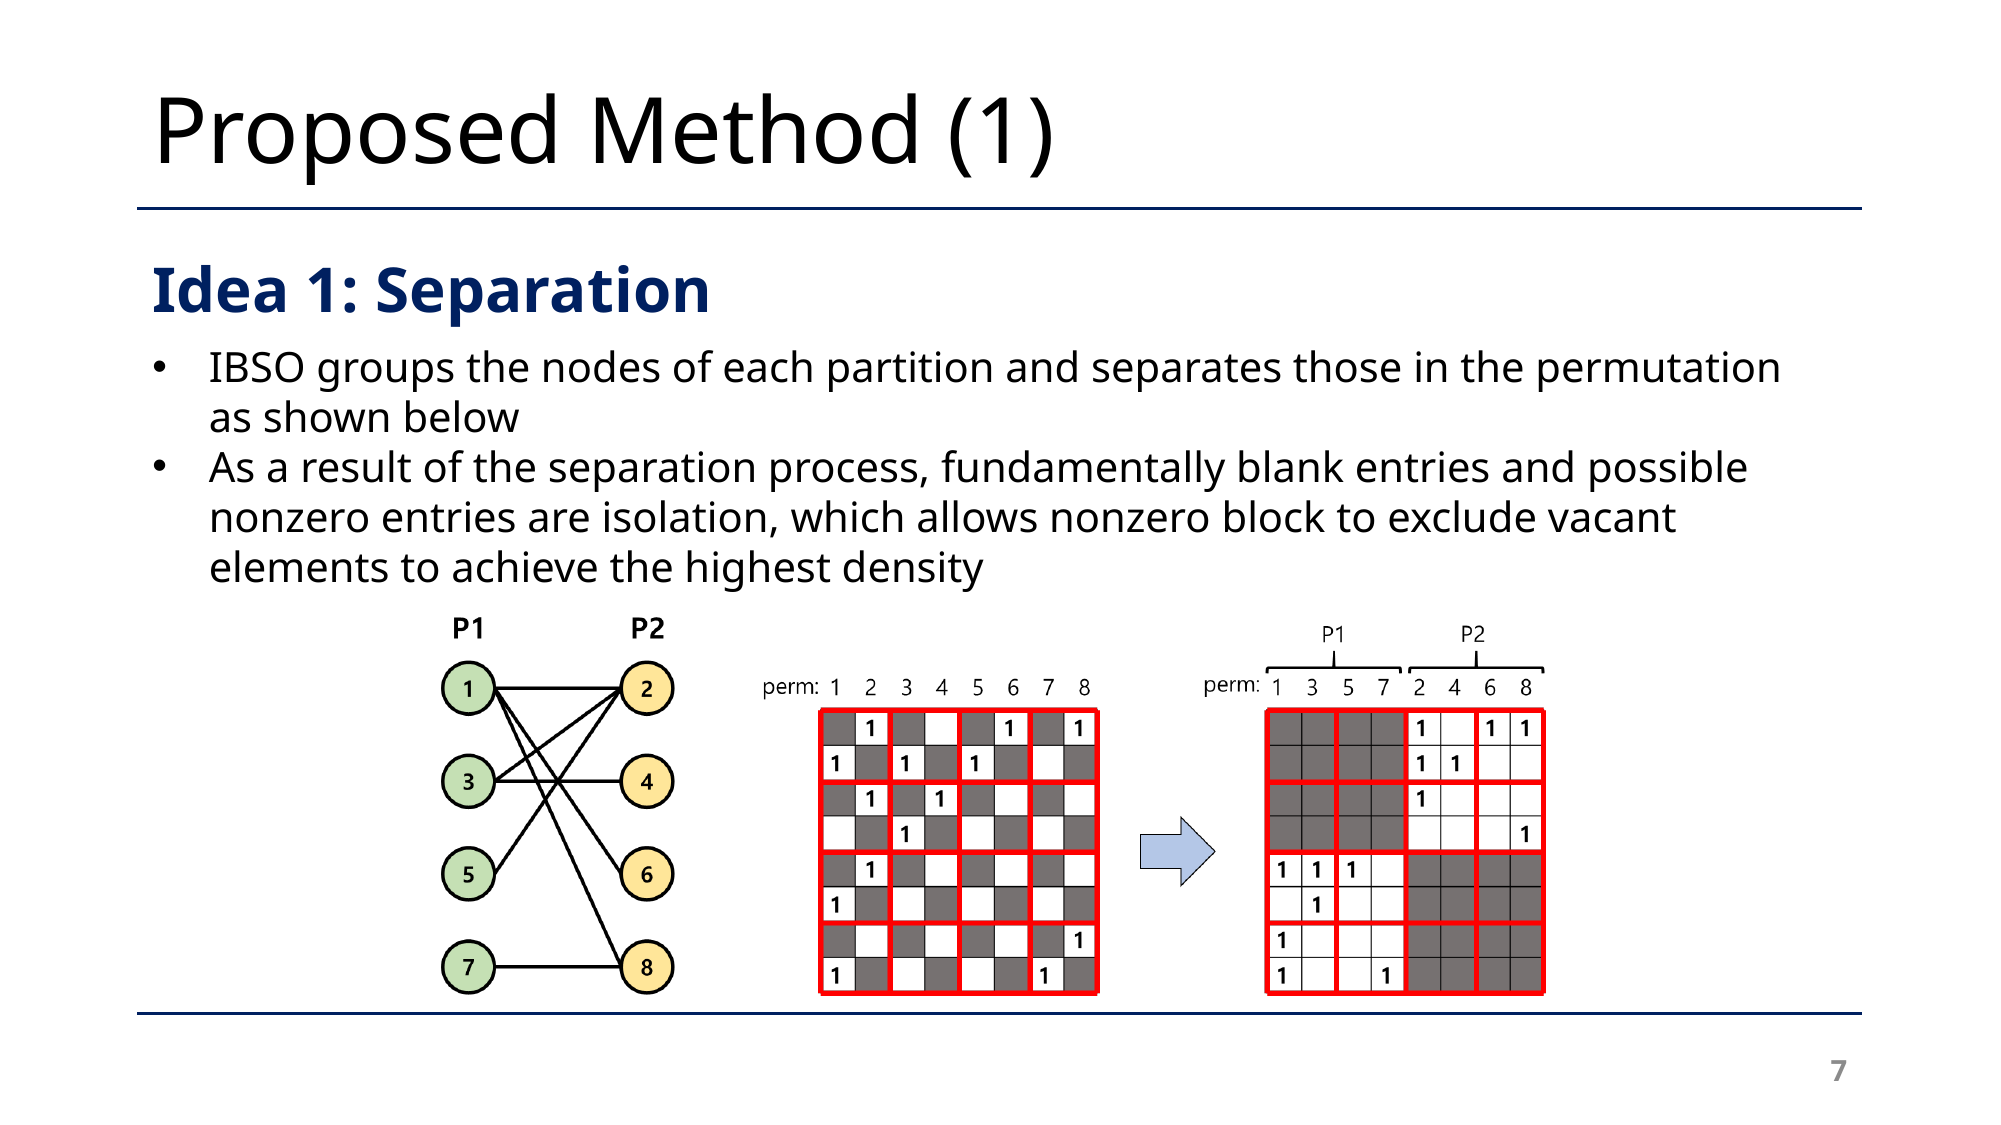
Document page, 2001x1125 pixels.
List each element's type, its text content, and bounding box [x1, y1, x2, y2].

picture [433, 600, 1546, 1002]
slide_number 7 [1412, 1042, 1863, 1103]
text_box IBSO groups the nodes of each partition and separates those in the permutation as shown below As a result of the separation process, fundamentally blank entries and possible nonzero entries are isolation, which allows nonzero block to exclude vacant elements to achieve the highest density [137, 334, 1842, 599]
list Idea 1: Separation [137, 251, 1863, 334]
title Proposed Method (1) [137, 59, 1863, 209]
